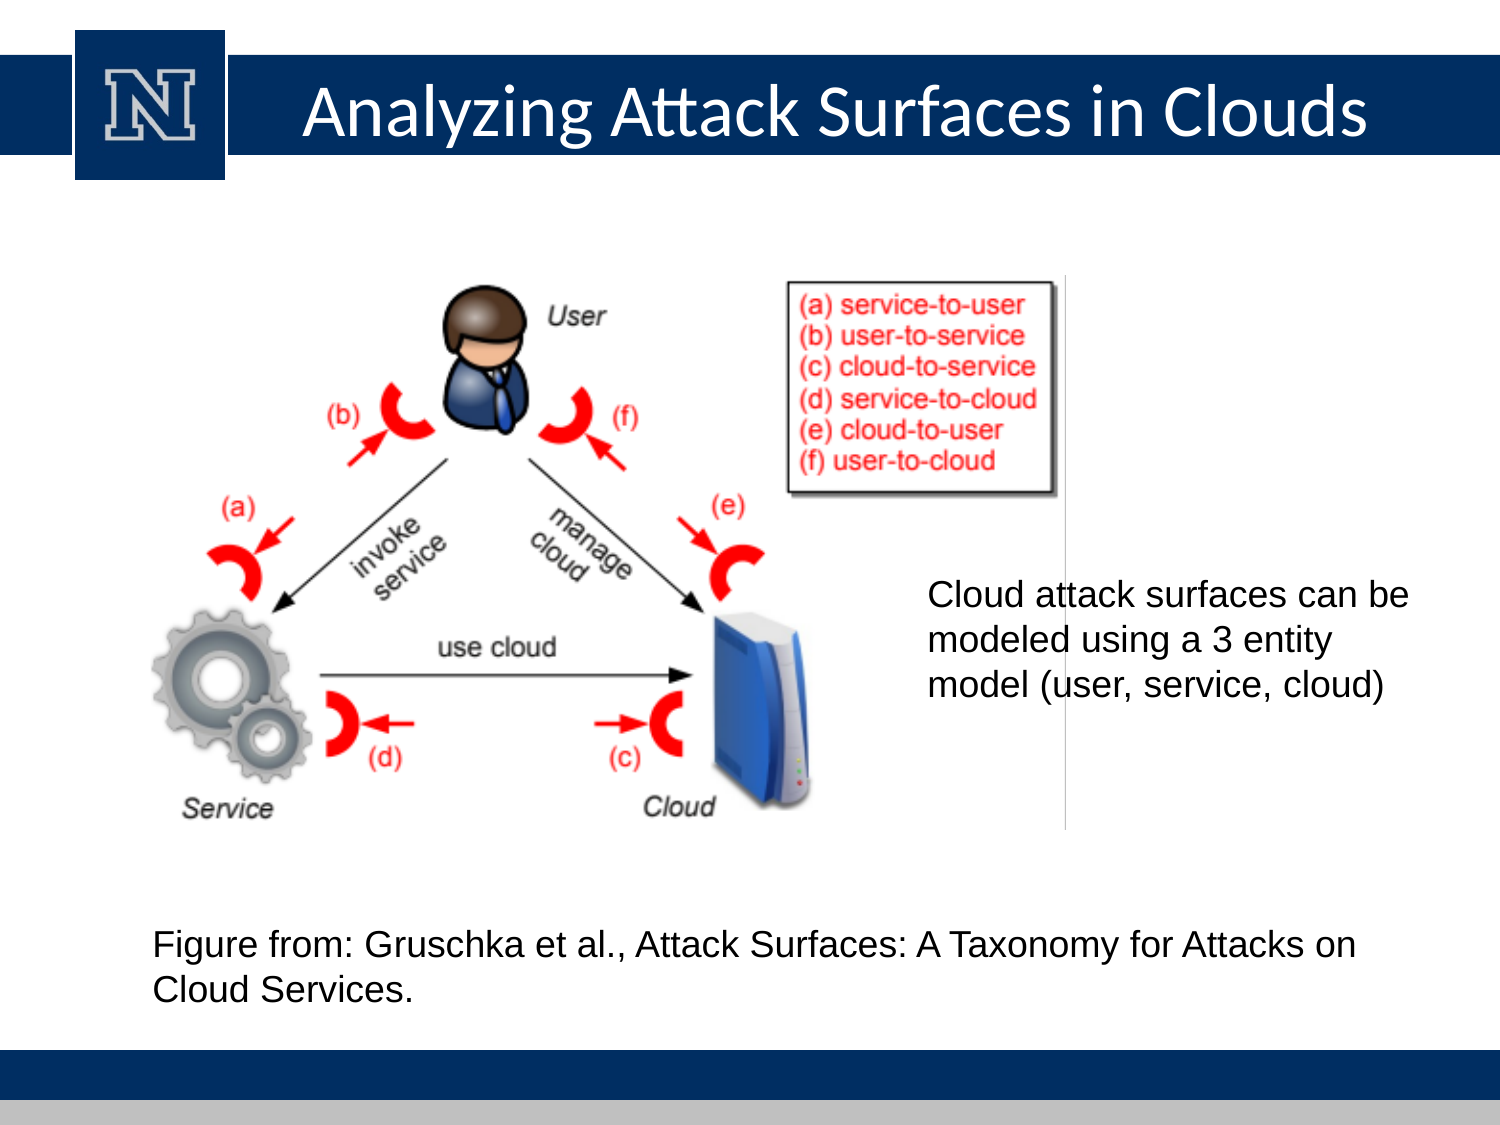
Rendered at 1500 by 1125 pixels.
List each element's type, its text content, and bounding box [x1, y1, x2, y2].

picture [149, 274, 1082, 830]
text_box Cloud attack surfaces can be modeled using a 3 entity model (user, service, cloud) [1085, 562, 1425, 713]
title Analyzing Attack Surfaces in Clouds [287, 12, 1475, 200]
picture [75, 30, 225, 180]
text_box Figure from: Gruschka et al., Attack Surfaces: A Taxonomy for Attacks on Cloud Services. [137, 912, 1388, 1018]
